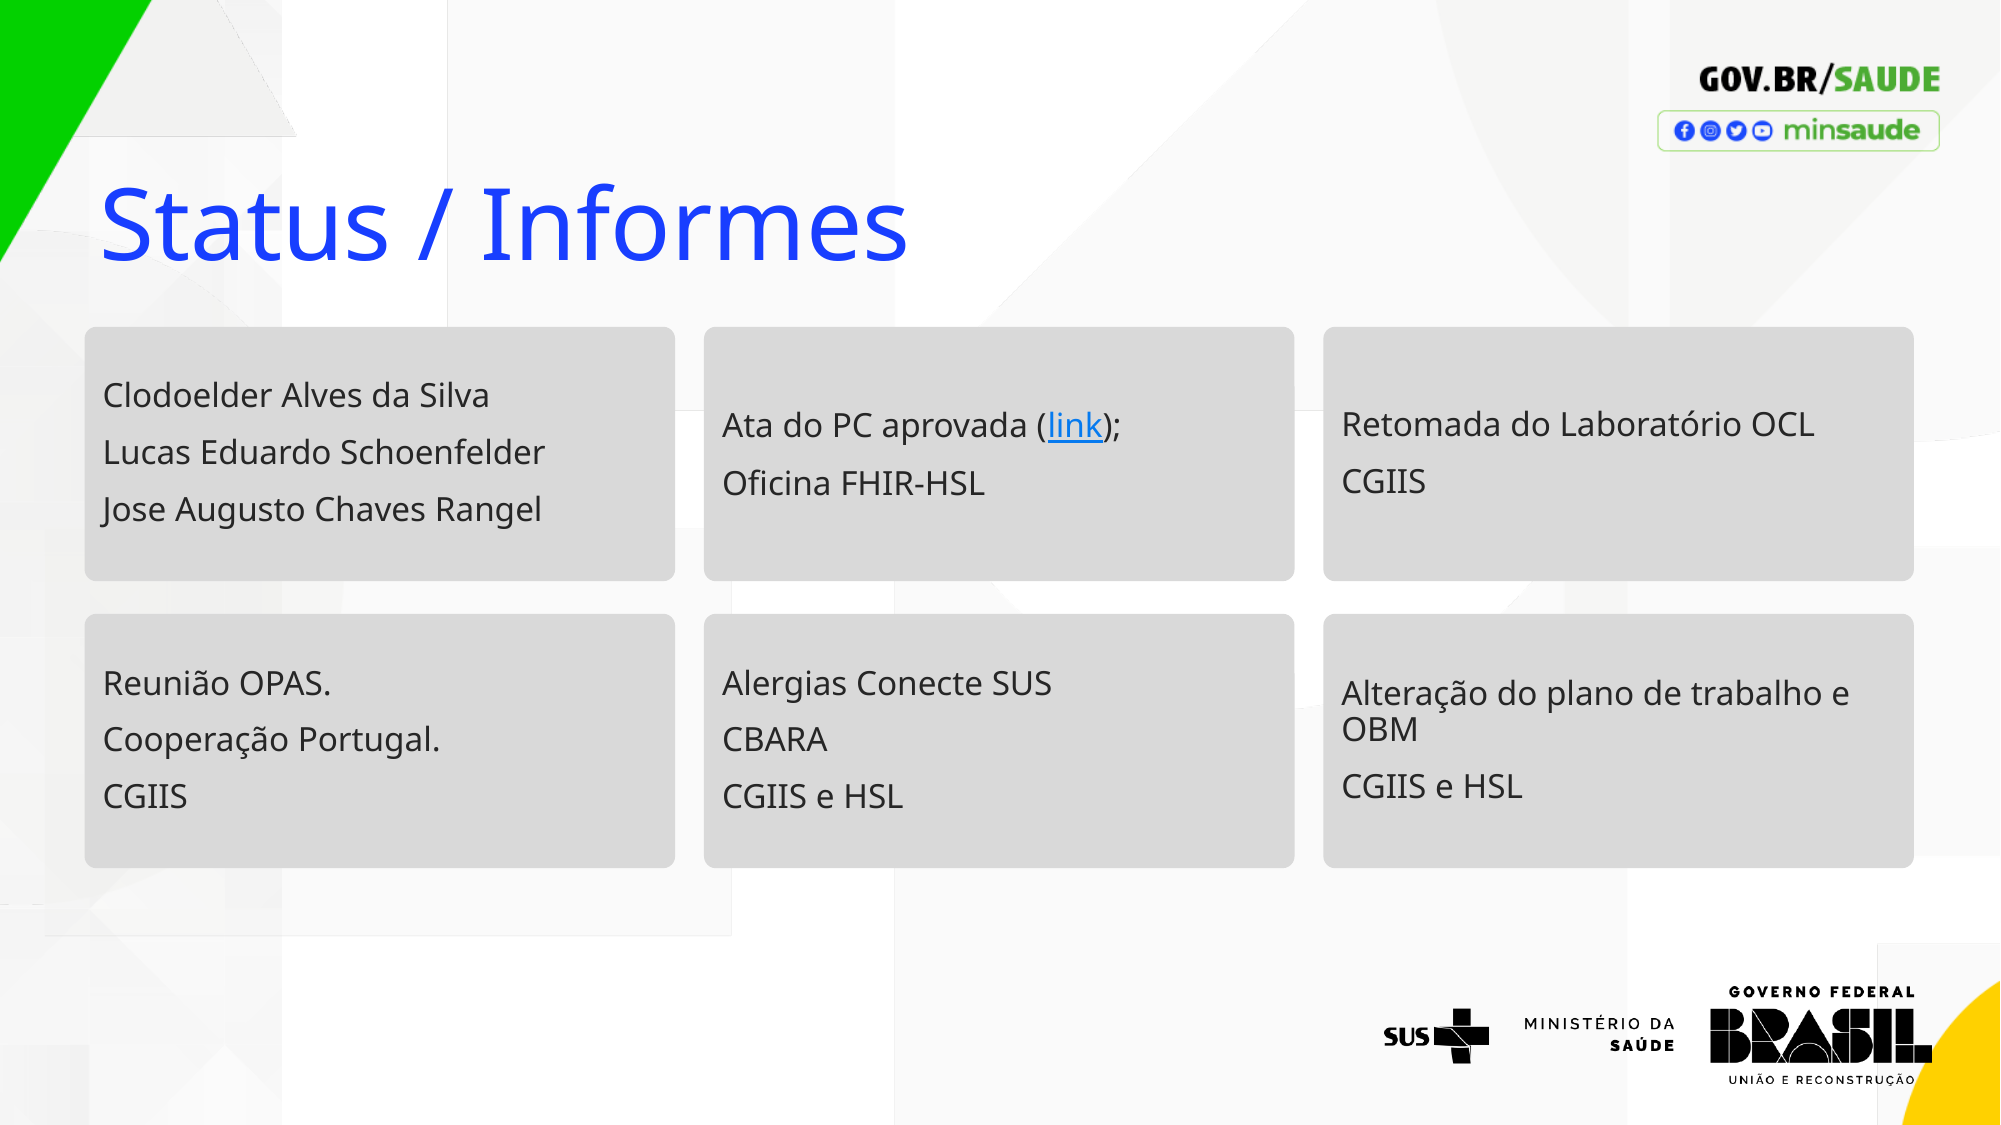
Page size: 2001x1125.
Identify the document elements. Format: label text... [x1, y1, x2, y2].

text_box Alteração do plano de trabalho e OBM CGIIS e HSL [1322, 612, 1915, 870]
text_box Reunião OPAS. Cooperação Portugal. CGIIS [83, 612, 677, 870]
picture [0, 0, 2000, 1125]
text_box Ata do PC aprovada (link); Oficina FHIR-HSL [702, 325, 1296, 583]
text_box Clodoelder Alves da Silva Lucas Eduardo Schoenfelder Jose Augusto Chaves Rangel [83, 325, 677, 583]
text_box Retomada do Laboratório OCL CGIIS [1322, 325, 1915, 583]
text_box Alergias Conecte SUS CBARA CGIIS e HSL [702, 612, 1296, 870]
list Status / Informes [84, 166, 1394, 264]
